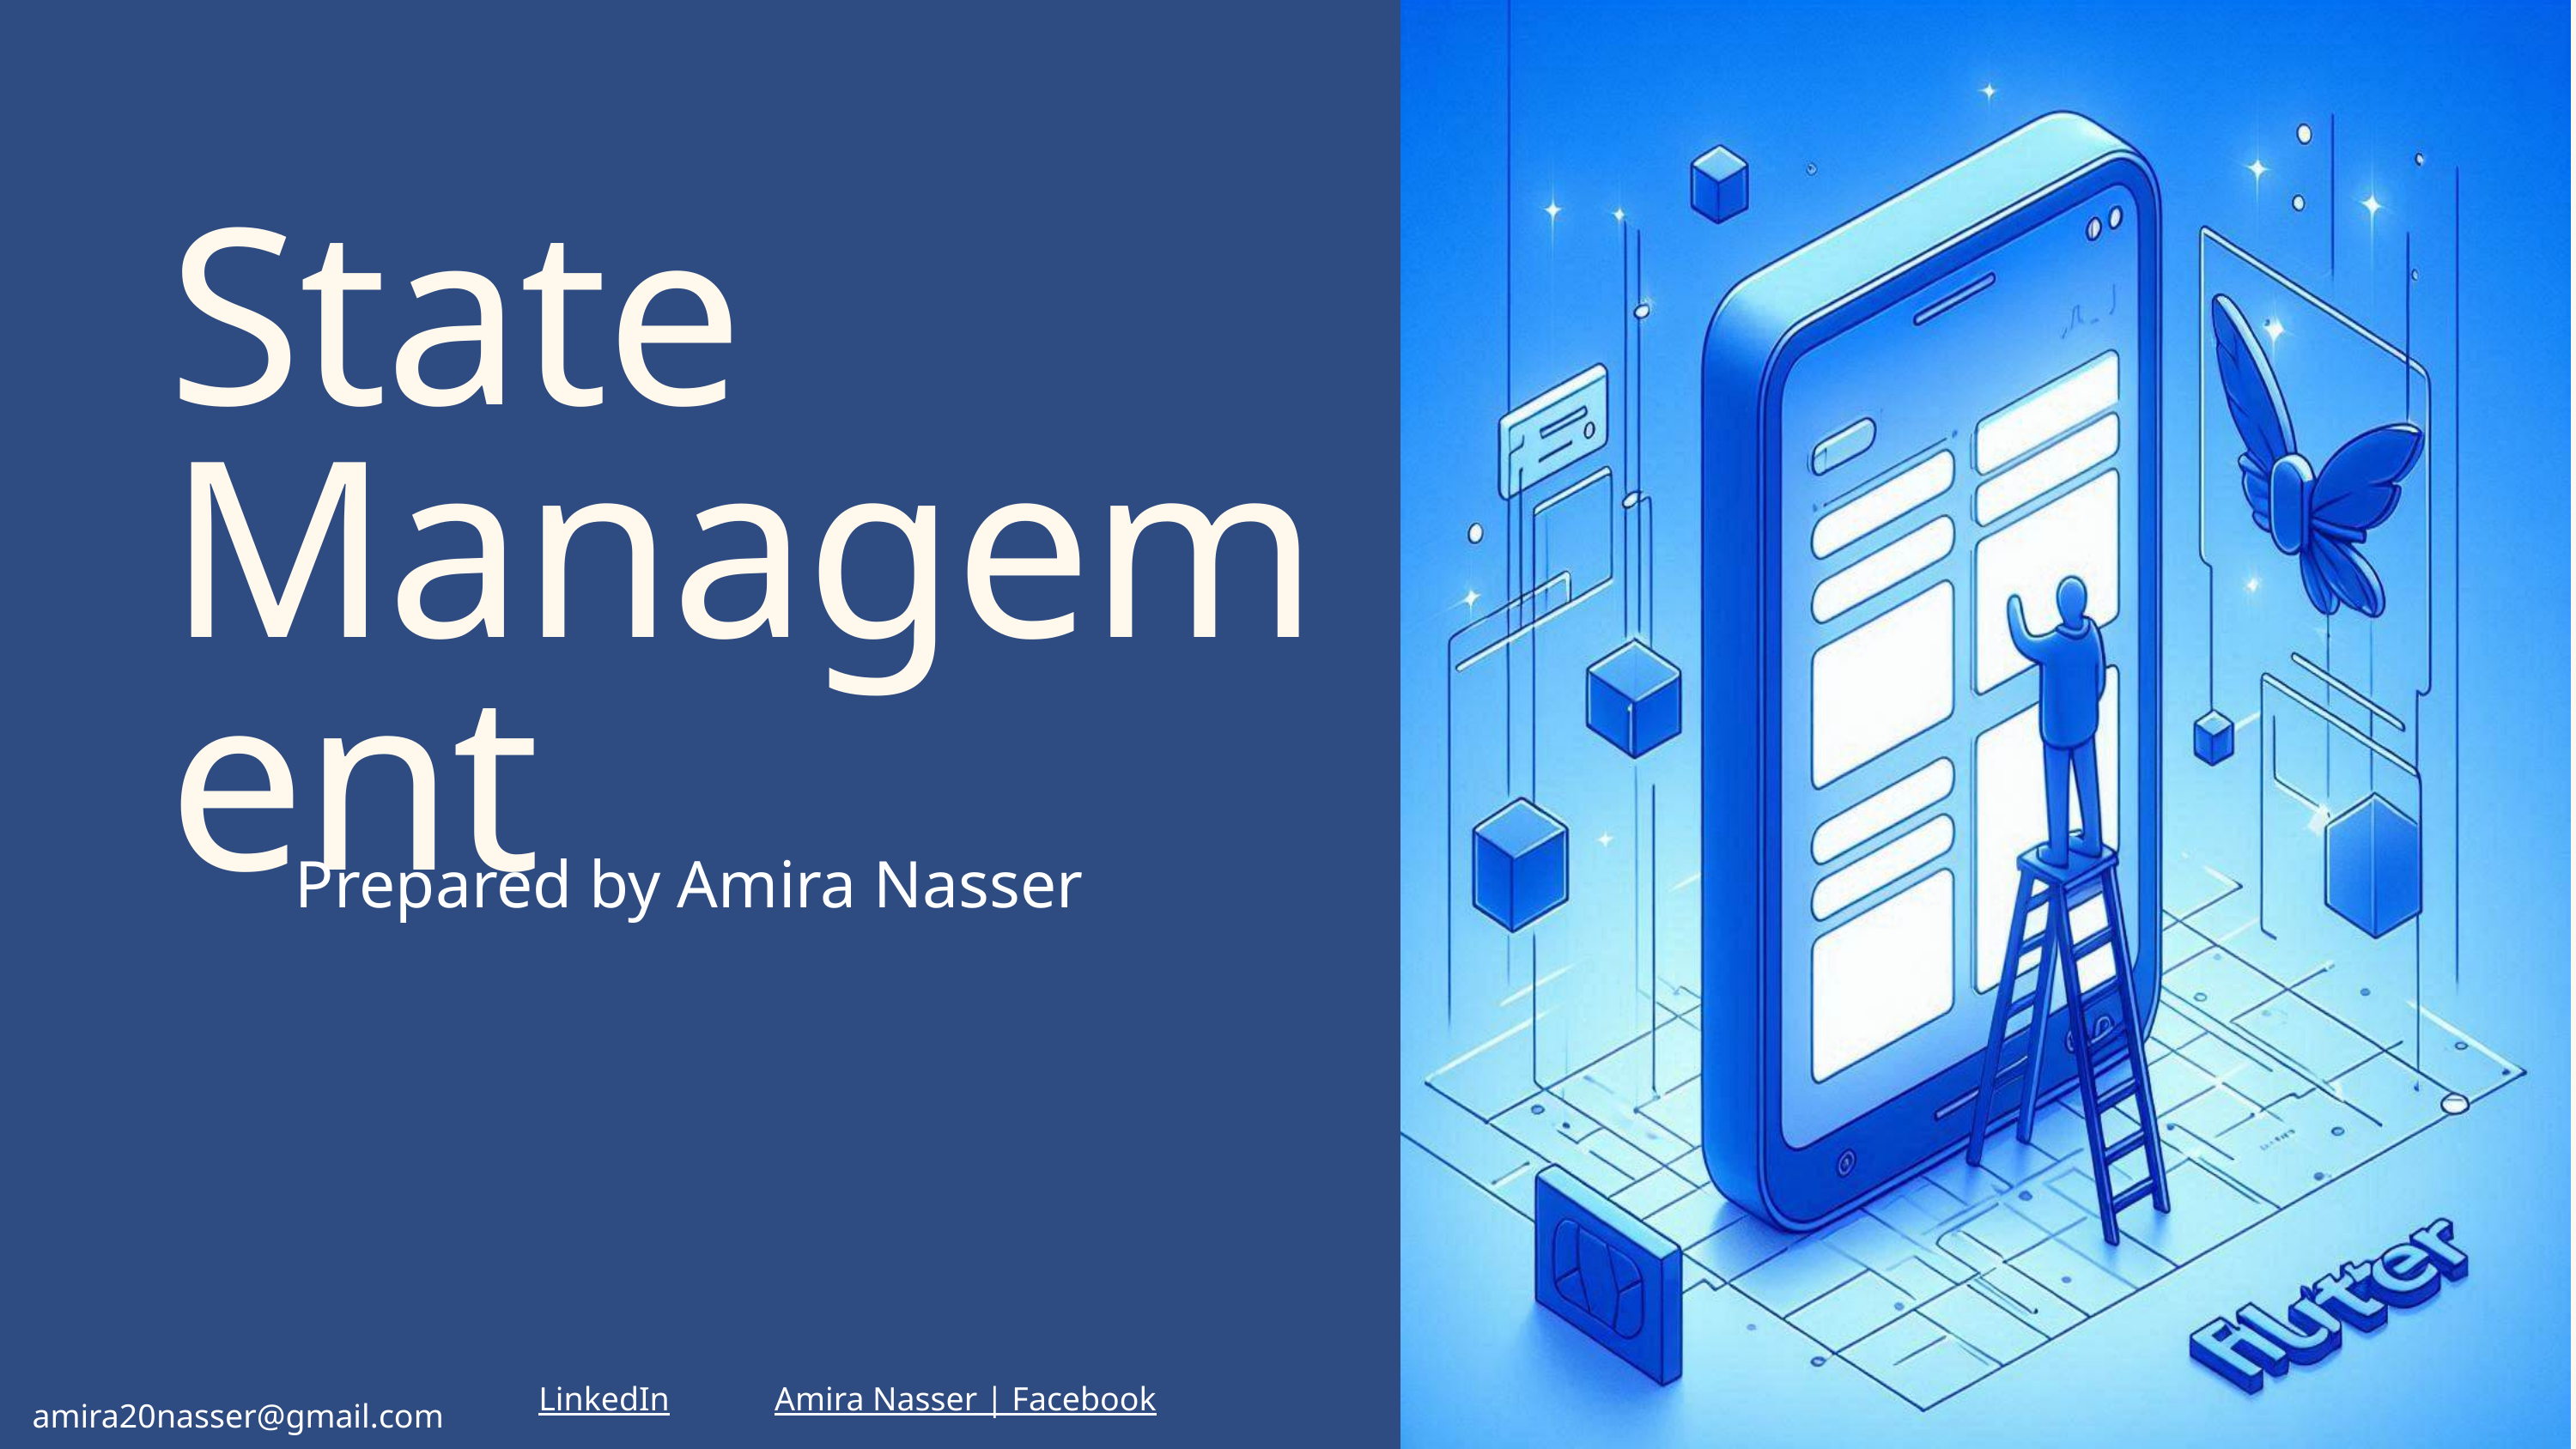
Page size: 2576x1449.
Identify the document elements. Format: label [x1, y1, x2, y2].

text_box [0, 0, 1397, 1449]
picture [1400, 0, 2572, 1449]
